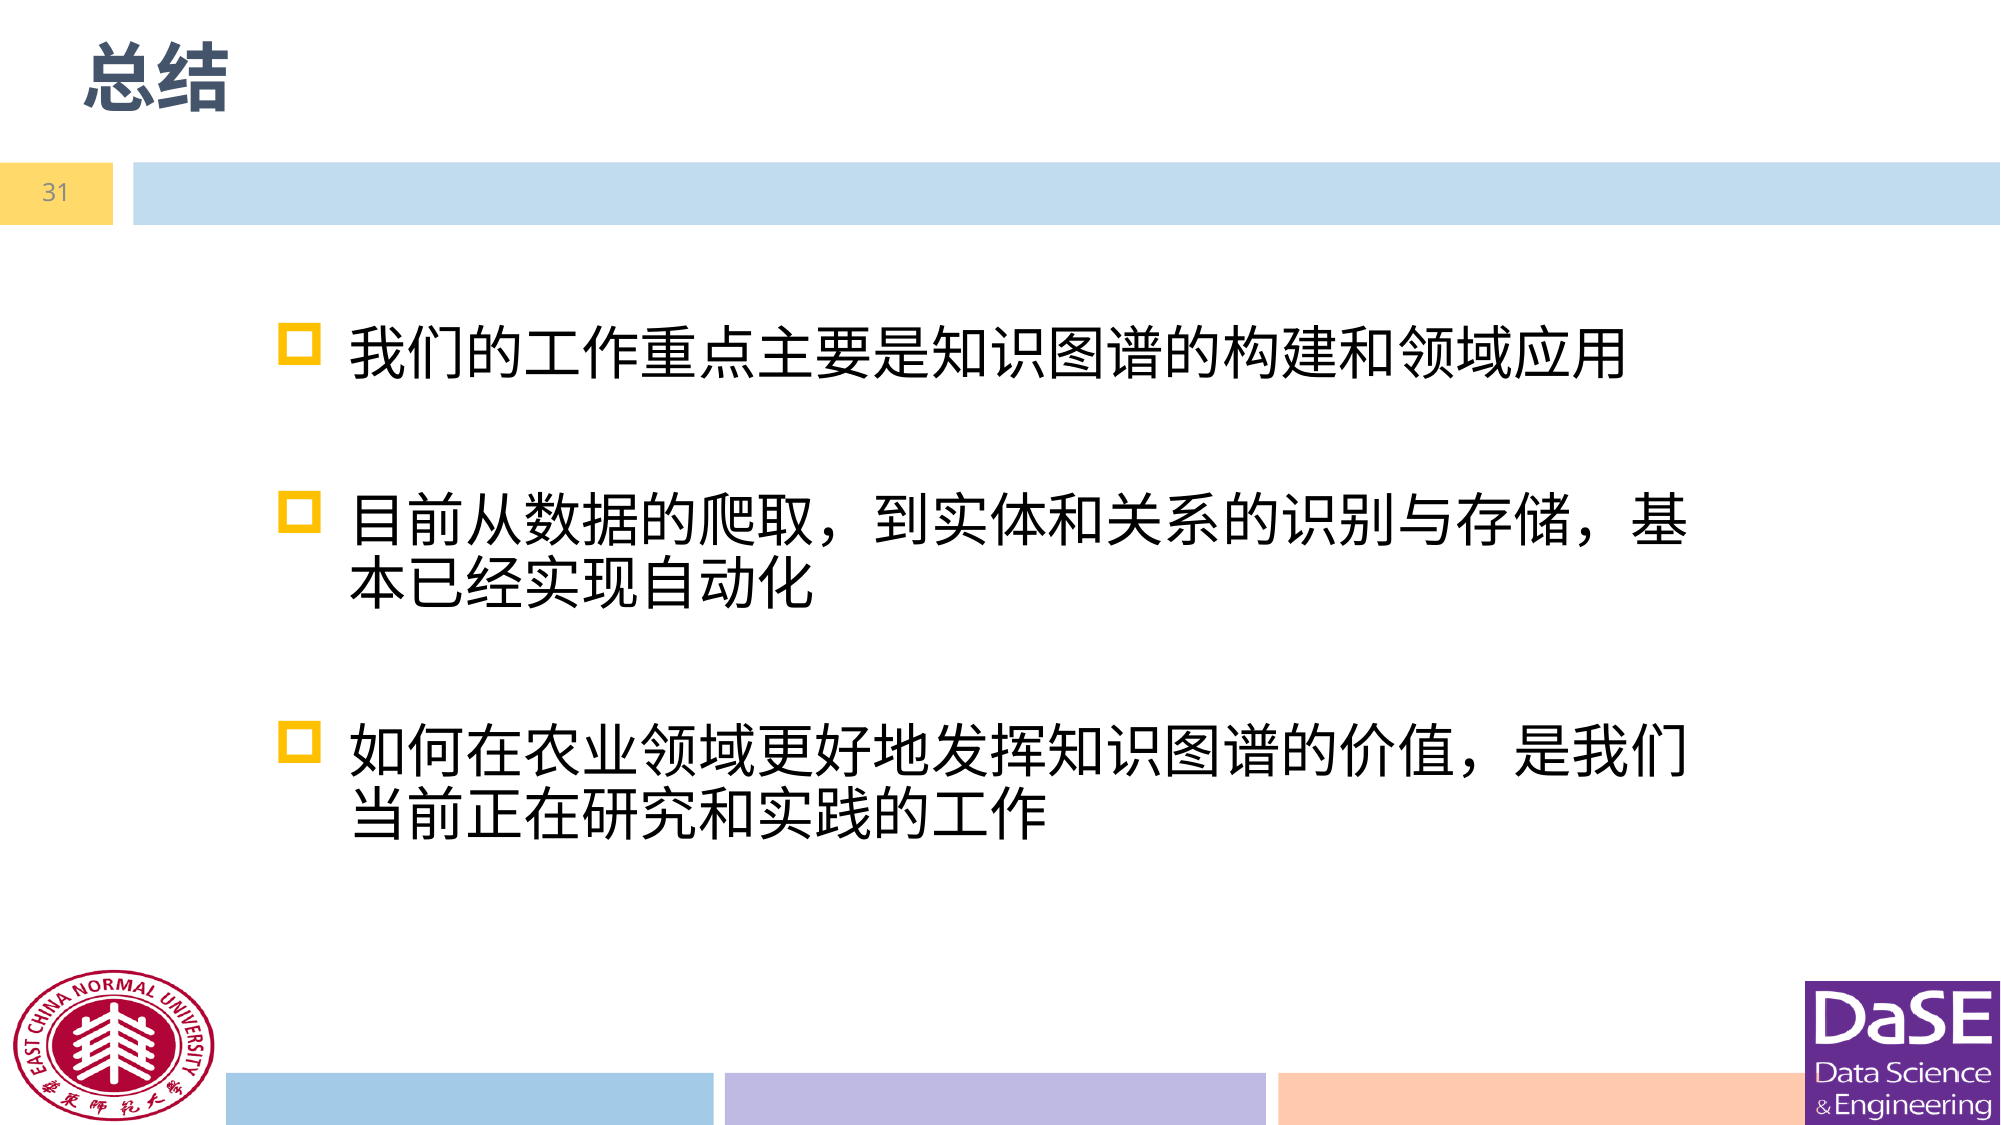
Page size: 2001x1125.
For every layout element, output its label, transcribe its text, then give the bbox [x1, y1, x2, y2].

list 我们的工作重点主要是知识图谱的构建和领域应用 目前从数据的爬取，到实体和关系的识别与存储，基本已经实现自动化 如何在农业领域更好地发挥知识图谱的价值，是我们当前正在研究和实践的工作 [258, 316, 1753, 1059]
picture [1805, 981, 2001, 1125]
title 总结 [66, 0, 1945, 175]
picture [0, 960, 226, 1125]
slide_number 31 [0, 162, 113, 225]
